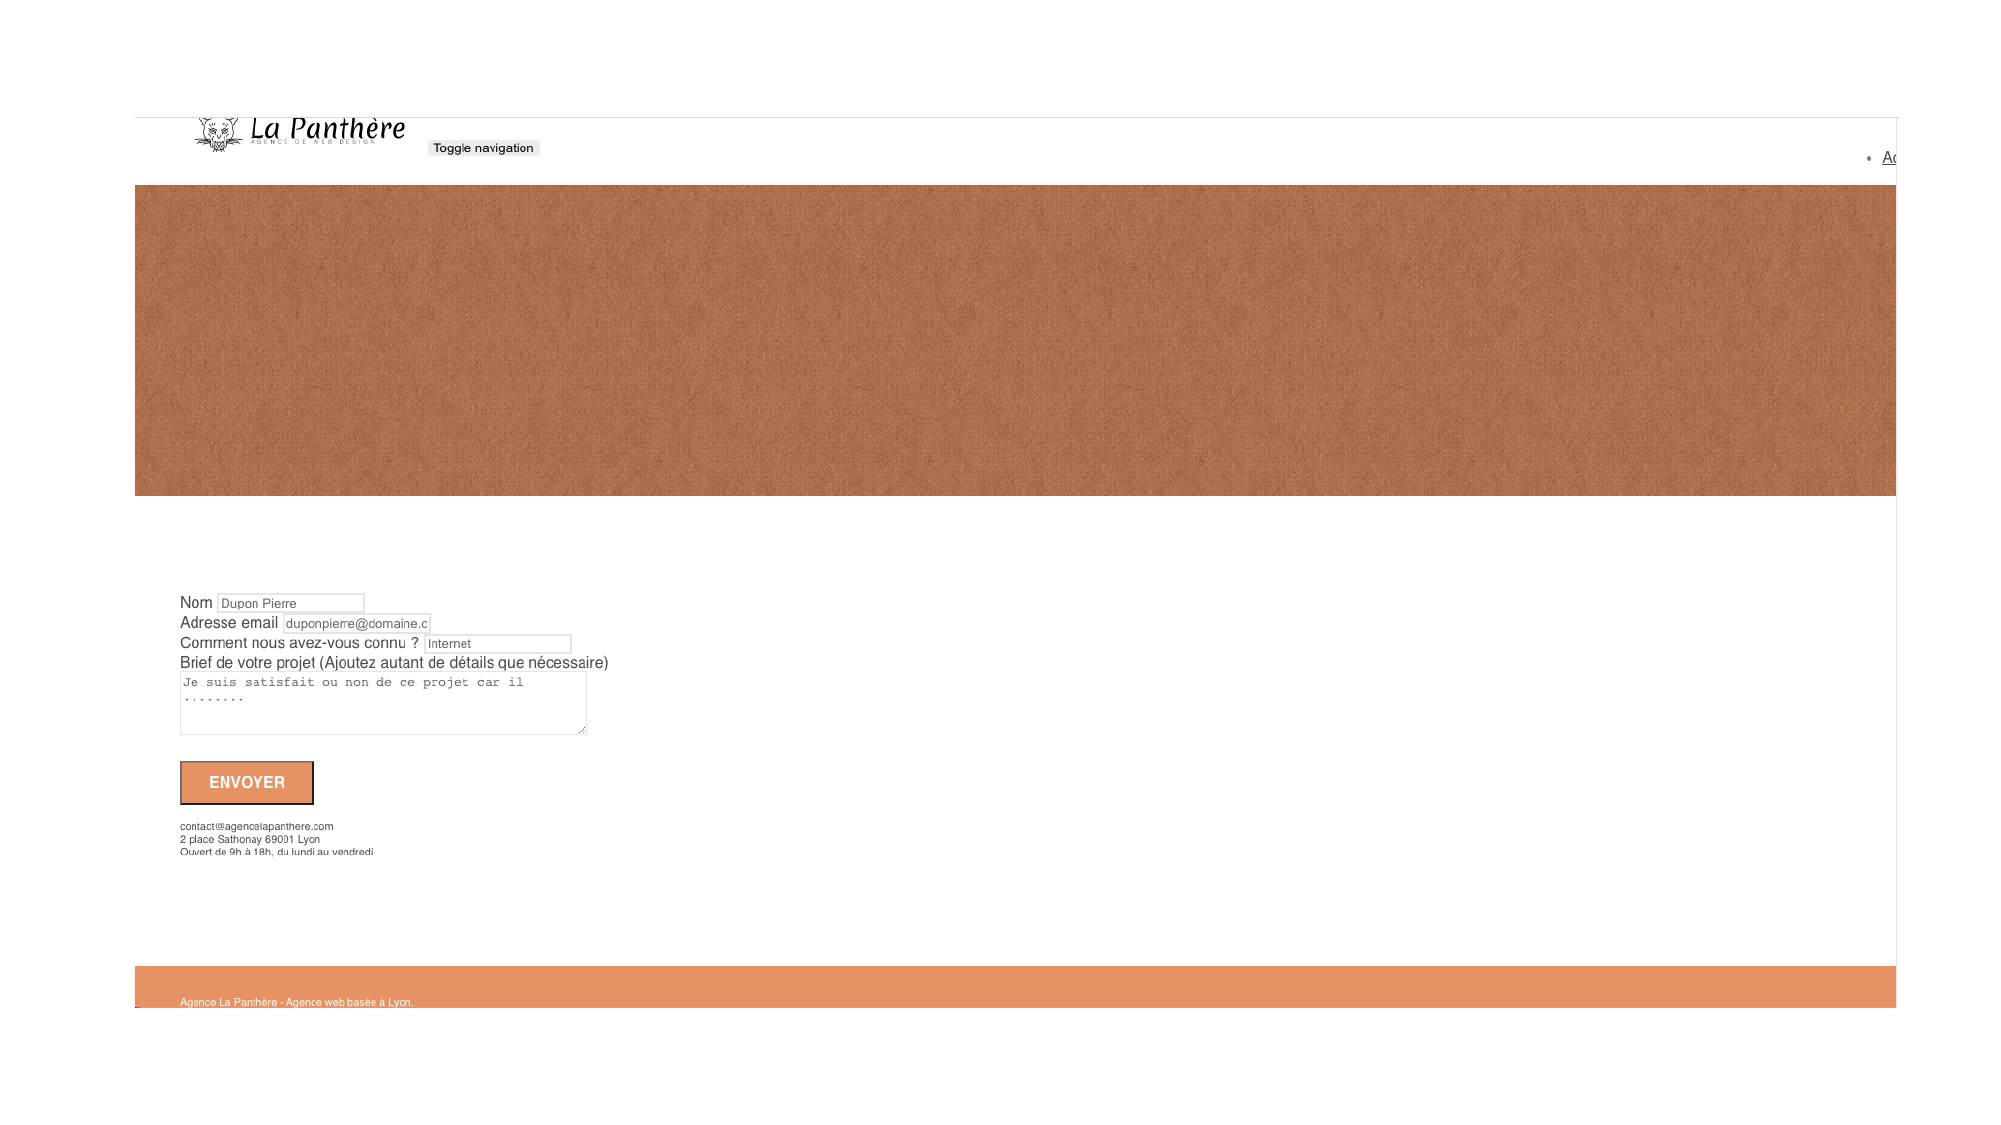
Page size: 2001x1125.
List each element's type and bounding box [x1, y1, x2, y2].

list [134, 117, 1899, 1008]
